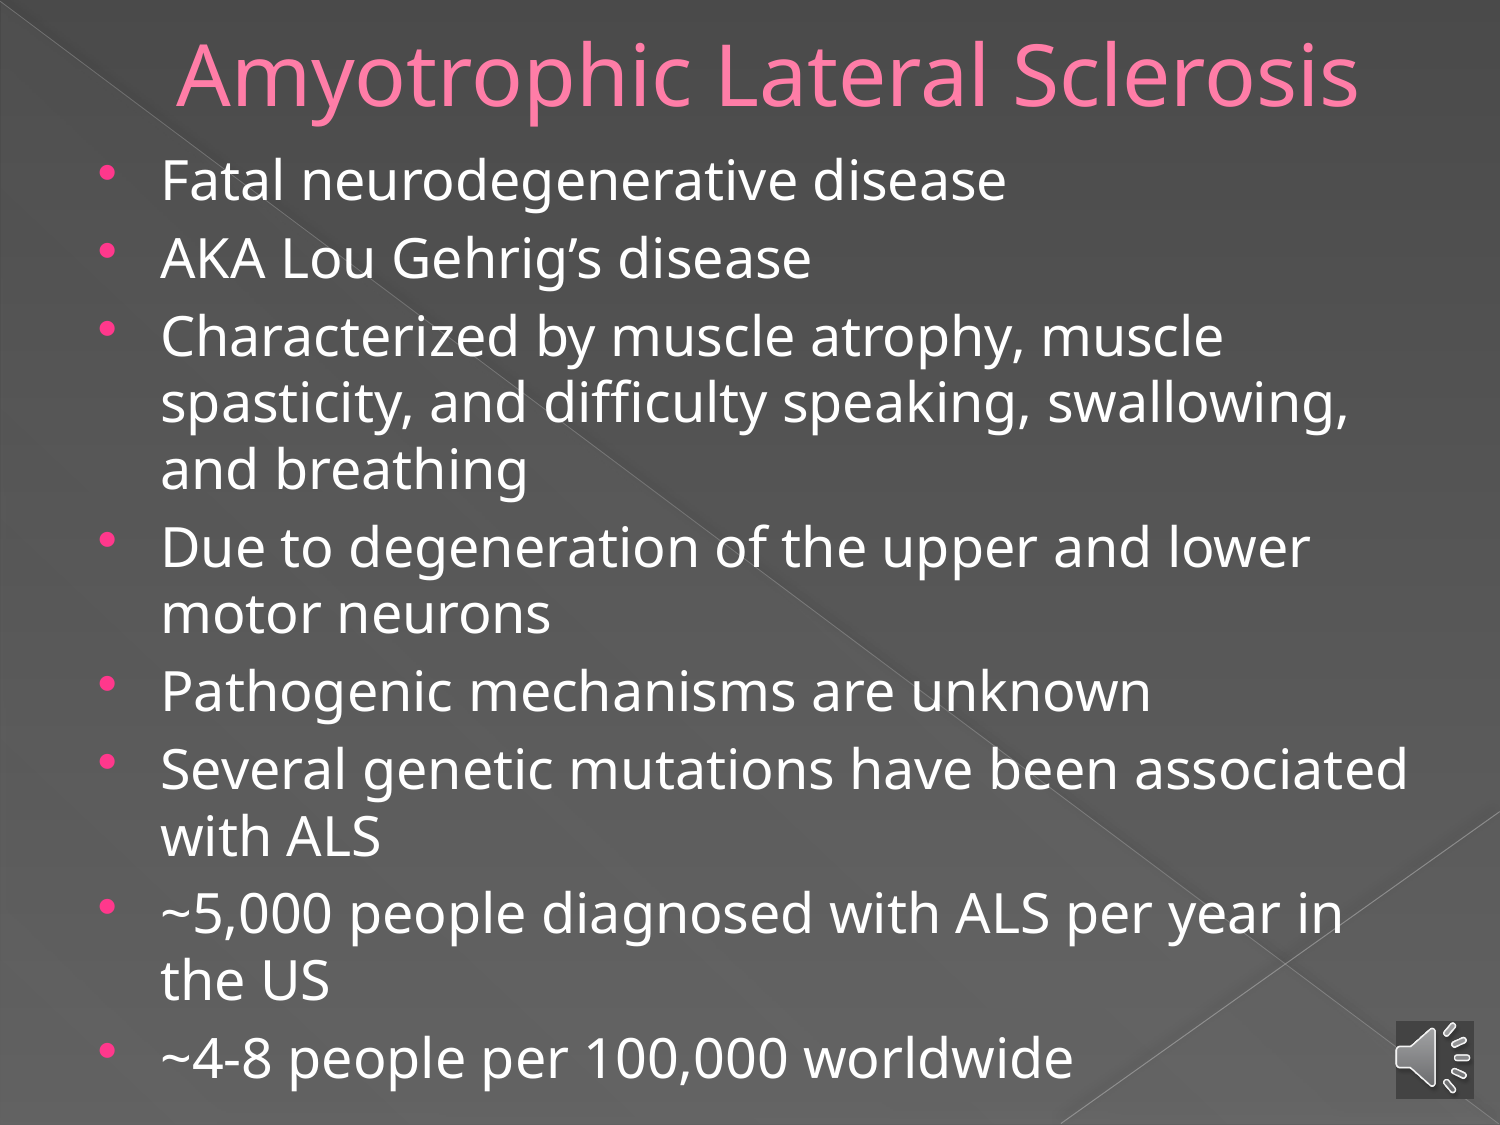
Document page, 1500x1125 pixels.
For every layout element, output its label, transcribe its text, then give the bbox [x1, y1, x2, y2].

title Amyotrophic Lateral Sclerosis [75, 12, 1425, 132]
list Fatal neurodegenerative disease AKA Lou Gehrig’s disease Characterized by muscle atrophy, muscle spasticity, and difficulty speaking, swallowing, and breathing Due to degeneration of the upper and lower motor neurons Pathogenic mechanisms are unknown Several genetic mutations have been associated with ALS ~5,000 people diagnosed with ALS per year in the US ~4-8 people per 100,000 worldwide [75, 137, 1425, 1100]
picture [1394, 1019, 1476, 1101]
